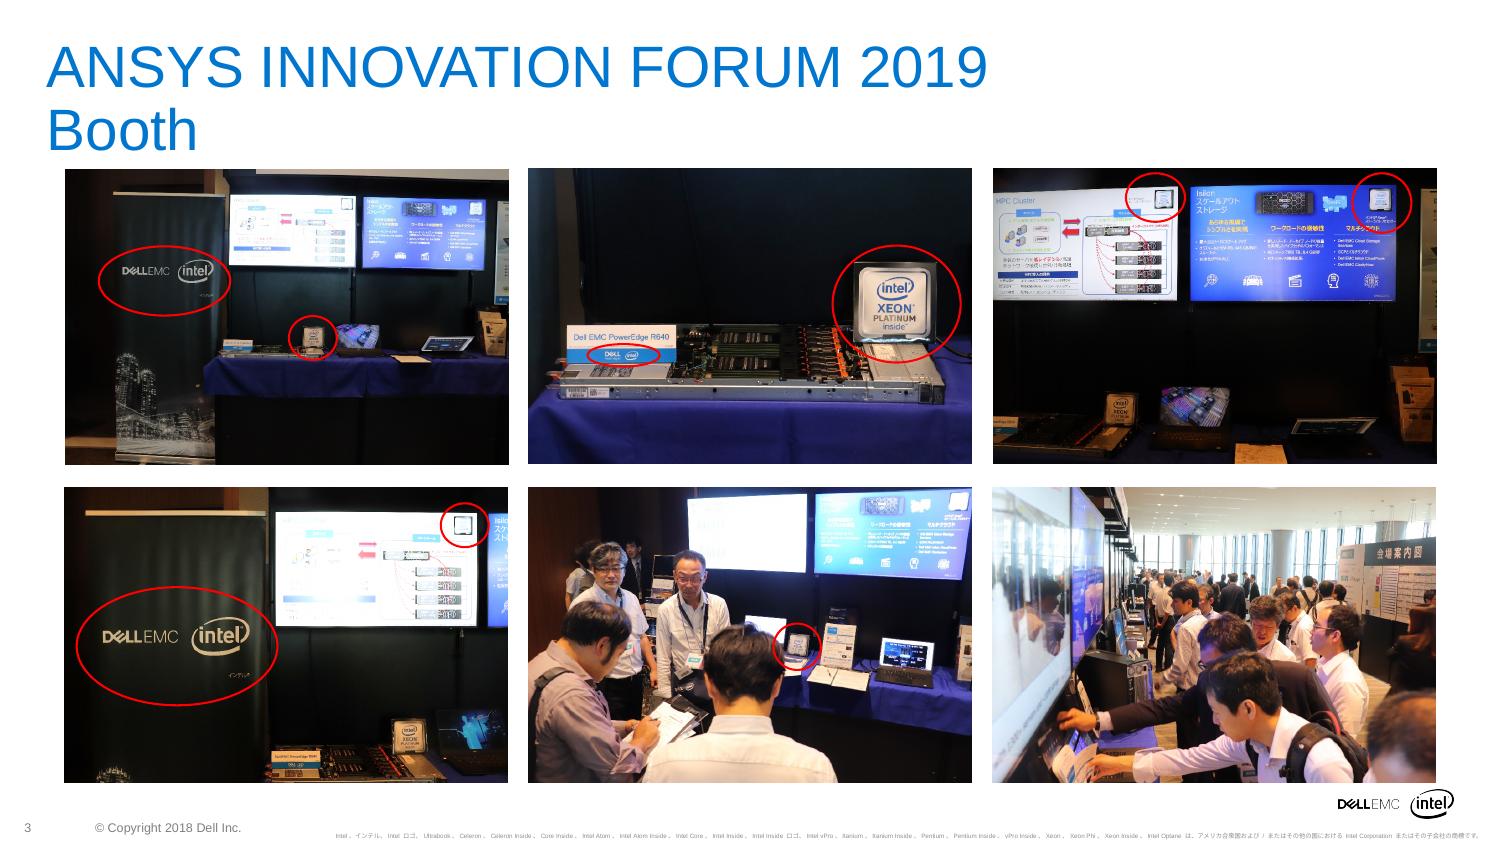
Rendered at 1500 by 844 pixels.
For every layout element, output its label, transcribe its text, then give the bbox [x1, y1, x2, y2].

picture [1338, 789, 1454, 819]
picture [992, 487, 1436, 783]
picture [528, 168, 972, 464]
picture [65, 169, 509, 465]
picture [528, 487, 972, 783]
picture [64, 487, 508, 783]
picture [993, 168, 1437, 464]
text_box Intel、インテル、Intel ロゴ、Ultrabook、Celeron、Celeron Inside、Core Inside、Intel Atom、Intel Atom Inside、Intel Core、Intel Inside、Intel Inside ロゴ、Intel vPro、Itanium、Itanium Inside、Pentium、Pentium Inside、vPro Inside、Xeon、Xeon Phi、Xeon Inside、Intel Optane は、アメリカ合衆国および / またはその他の国における Intel Corporation またはその子会社の商標です。 [0, 832, 1483, 840]
title ANSYS INNOVATION FORUM 2019 Booth [46, 37, 1454, 165]
